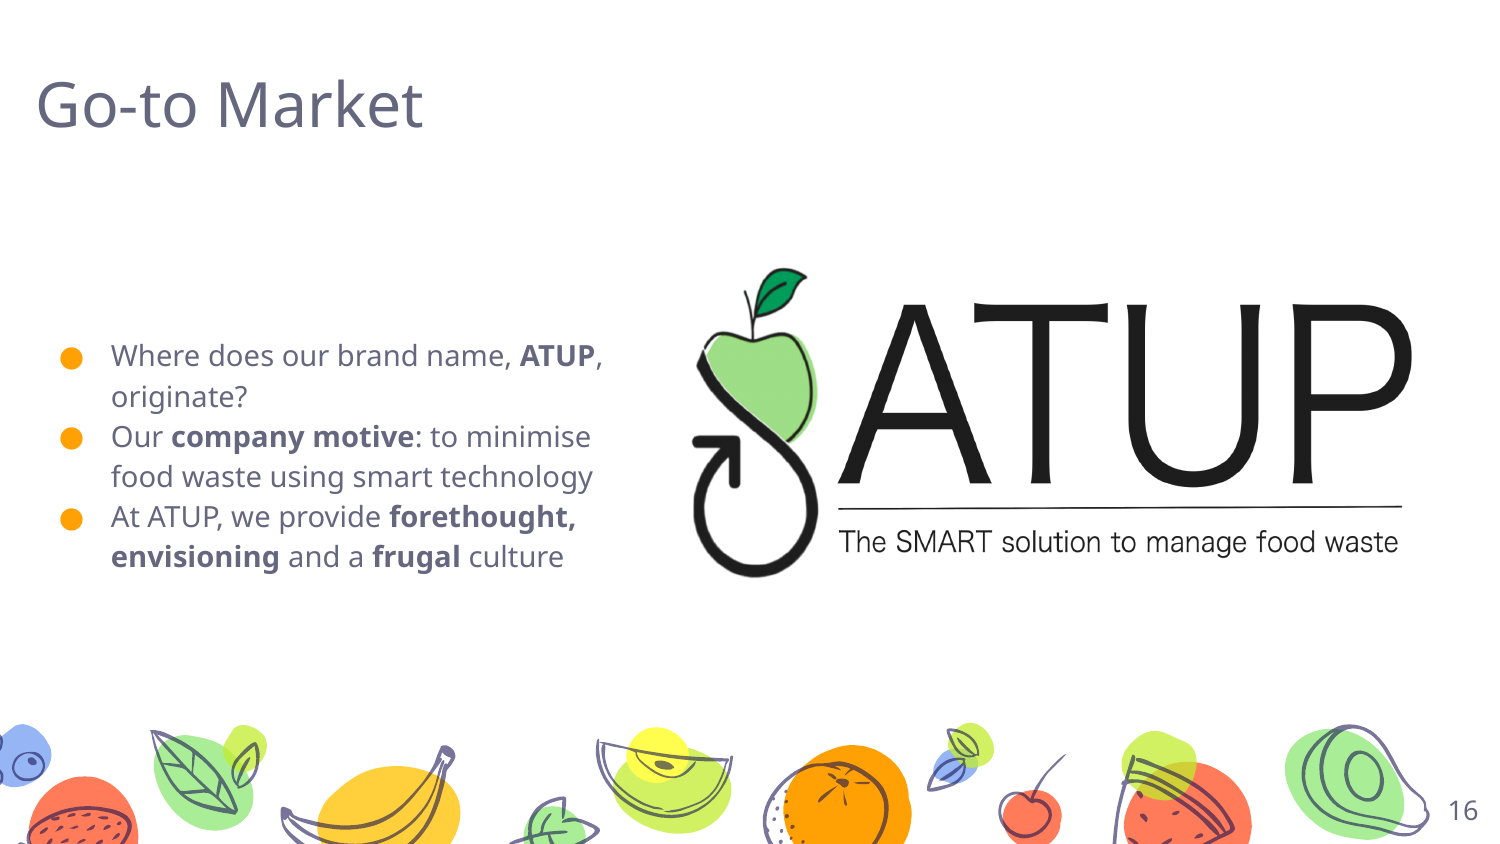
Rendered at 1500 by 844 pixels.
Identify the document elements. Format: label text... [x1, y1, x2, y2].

picture [675, 230, 1451, 614]
slide_number ‹#› [1403, 779, 1494, 844]
title Go-to Market [20, 14, 1003, 156]
list Where does our brand name, ATUP, originate? Our company motive: to minimise food waste using smart technology At ATUP, we provide forethought, envisioning and a frugal culture [20, 222, 666, 684]
